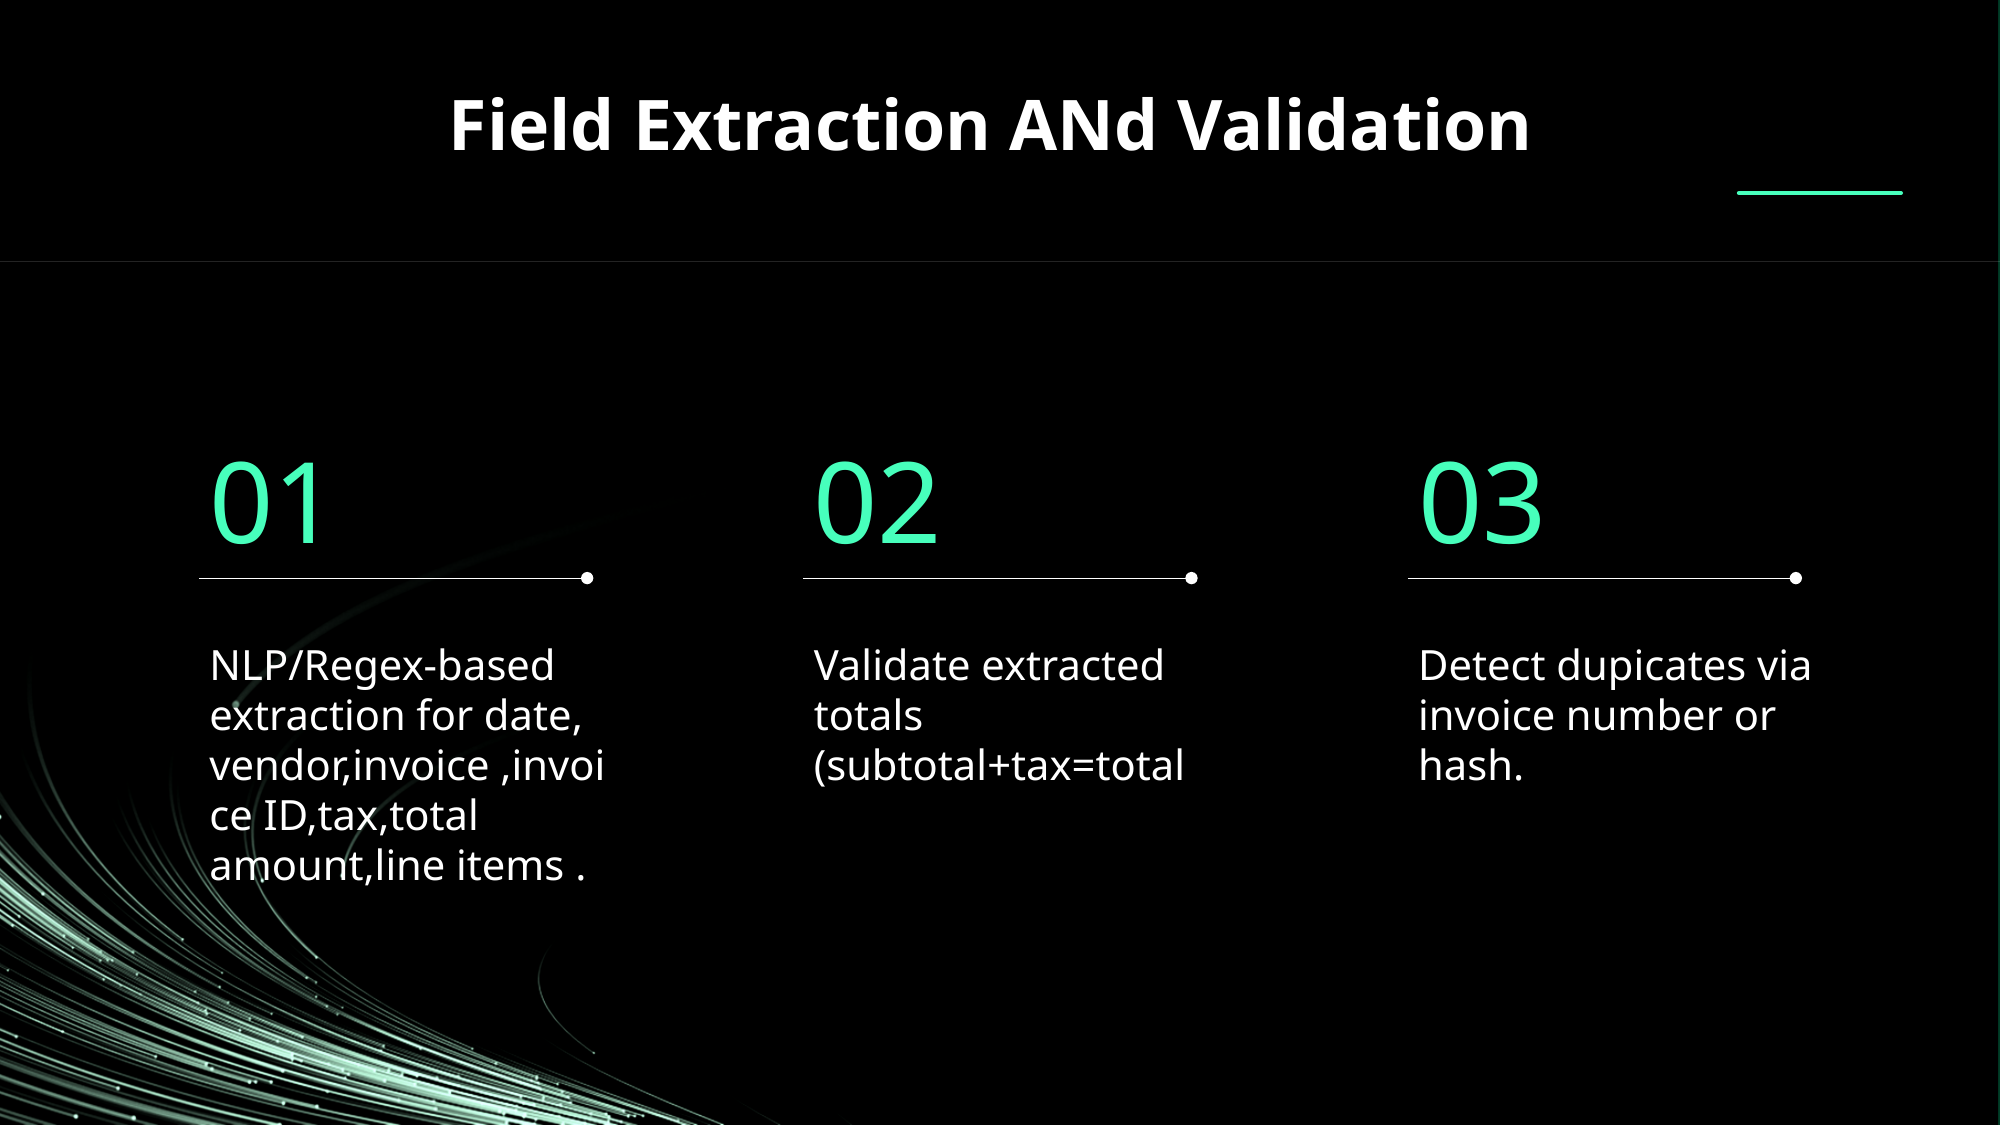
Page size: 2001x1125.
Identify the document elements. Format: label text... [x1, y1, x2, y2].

text_box NLP/Regex-based extraction for date, vendor,invoice ,invoice ID,tax,total amount,line items . [194, 631, 623, 961]
title Field Extraction ANd Validation [425, 73, 1549, 246]
text_box Detect dupicates via invoice number or hash. [1403, 631, 1832, 961]
text_box 01 [194, 376, 581, 579]
text_box 02 [798, 376, 1185, 579]
text_box 03 [1403, 376, 1790, 579]
text_box Validate extracted totals (subtotal+tax=total [799, 631, 1227, 961]
